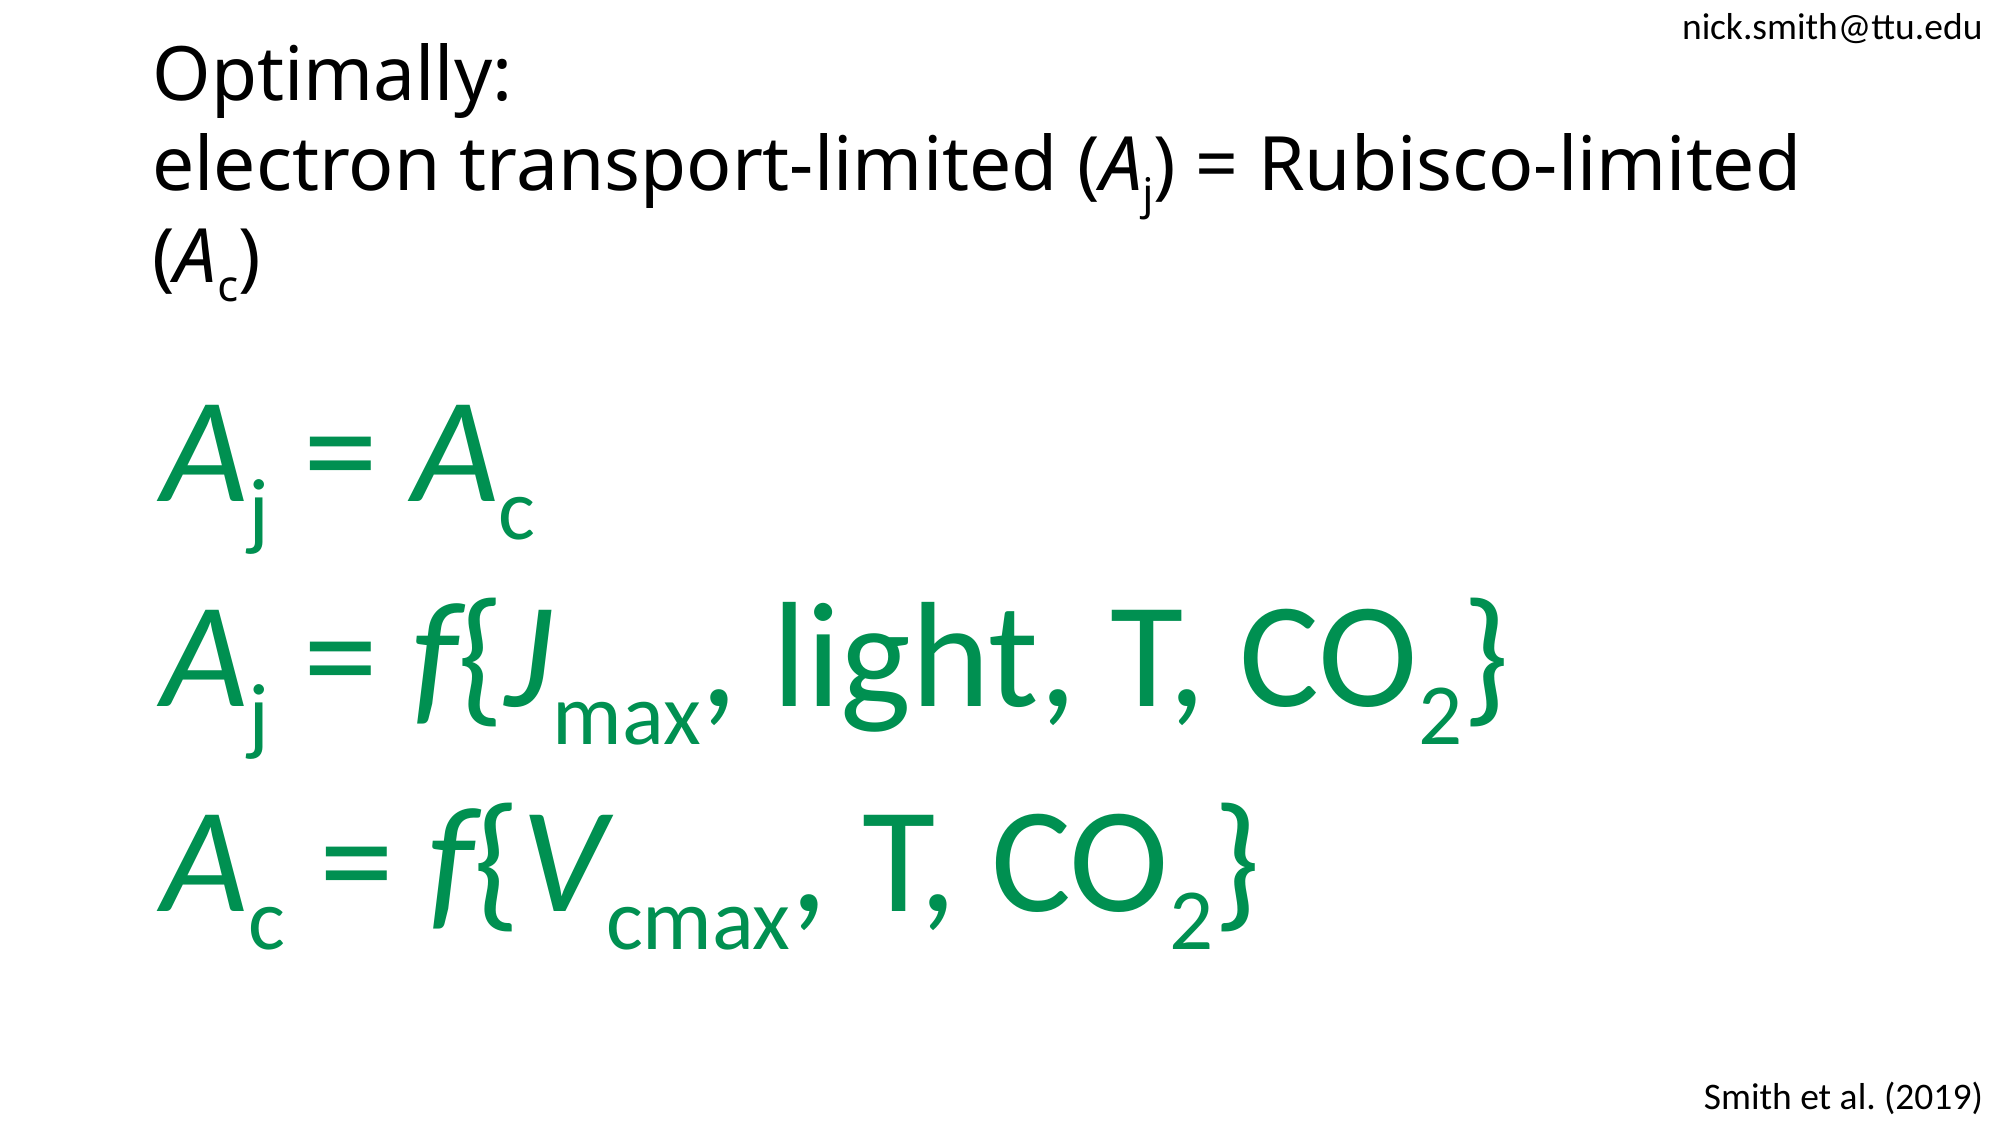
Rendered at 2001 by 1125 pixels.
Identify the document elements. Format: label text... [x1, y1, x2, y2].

text_box nick.smith@ttu.edu [1667, 0, 1998, 55]
text_box Aj = Ac Aj = f{Jmax, light, T, CO2} Ac = f{Vcmax, T, CO2} [147, 344, 1525, 974]
title Optimally: electron transport-limited (Aj) = Rubisco-limited (Ac) [137, 59, 1863, 278]
text_box Smith et al. (2019) [1689, 1064, 1998, 1125]
